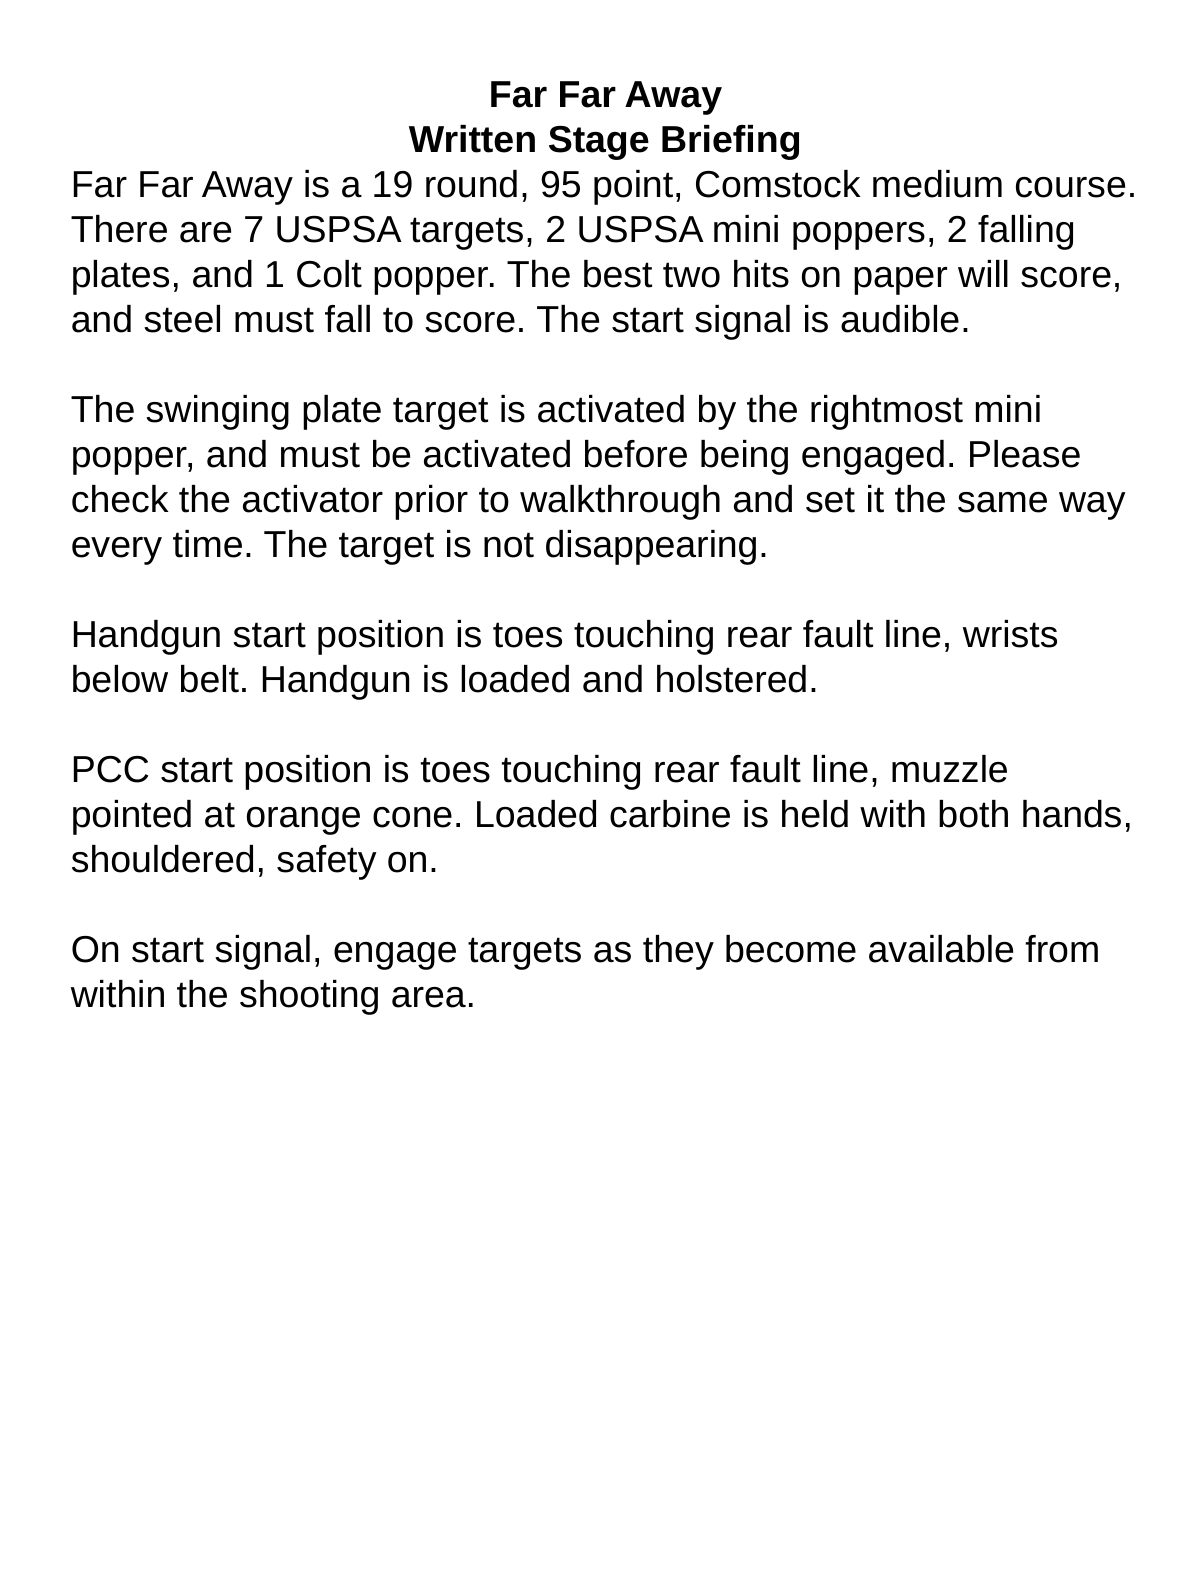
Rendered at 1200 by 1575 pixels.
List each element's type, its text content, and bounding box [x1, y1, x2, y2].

text_box Far Far Away Written Stage Briefing Far Far Away is a 19 round, 95 point, Comstock medium course. There are 7 USPSA targets, 2 USPSA mini poppers, 2 falling plates, and 1 Colt popper. The best two hits on paper will score, and steel must fall to score. The start signal is audible. The swinging plate target is activated by the rightmost mini popper, and must be activated before being engaged. Please check the activator prior to walkthrough and set it the same way every time. The target is not disappearing. Handgun start position is toes touching rear fault line, wrists below belt. Handgun is loaded and holstered. PCC start position is toes touching rear fault line, muzzle pointed at orange cone. Loaded carbine is held with both hands, shouldered, safety on. On start signal, engage targets as they become available from within the shooting area. [56, 63, 1156, 1023]
